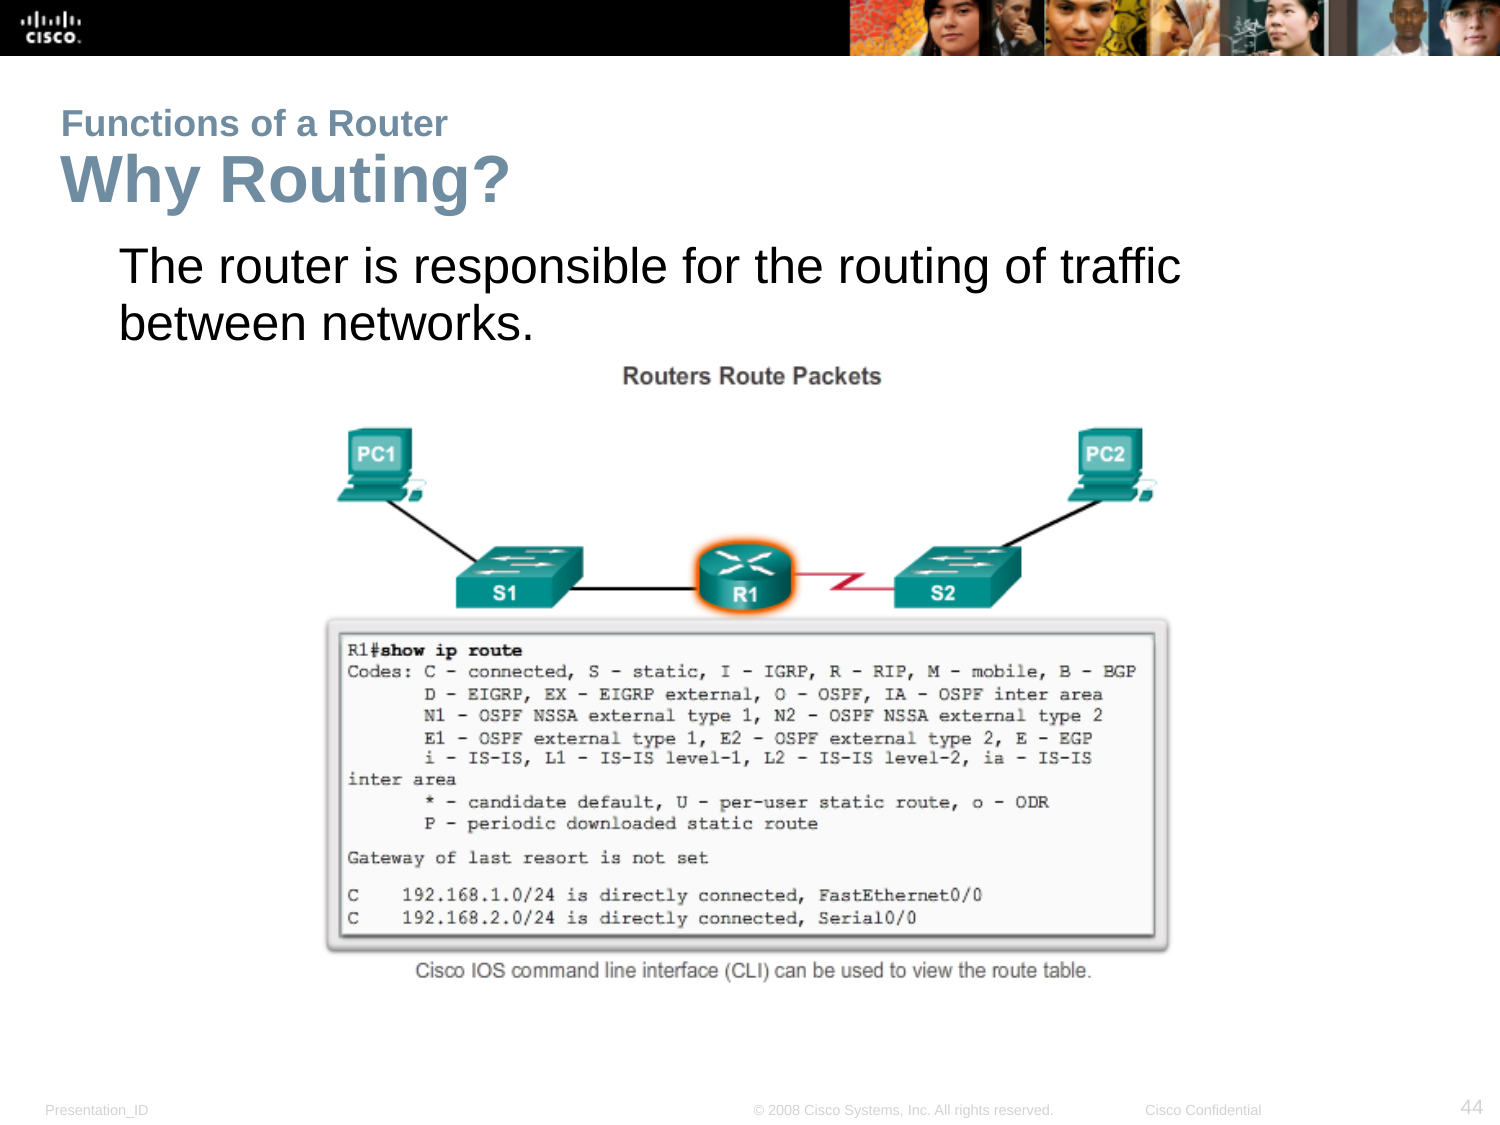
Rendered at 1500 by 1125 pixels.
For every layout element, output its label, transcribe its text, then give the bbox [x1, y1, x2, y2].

title Functions of a Router Why Routing? [47, 85, 1384, 224]
picture [266, 357, 1201, 994]
picture [0, 0, 1500, 56]
list The router is responsible for the routing of traffic between networks. [105, 230, 1353, 374]
